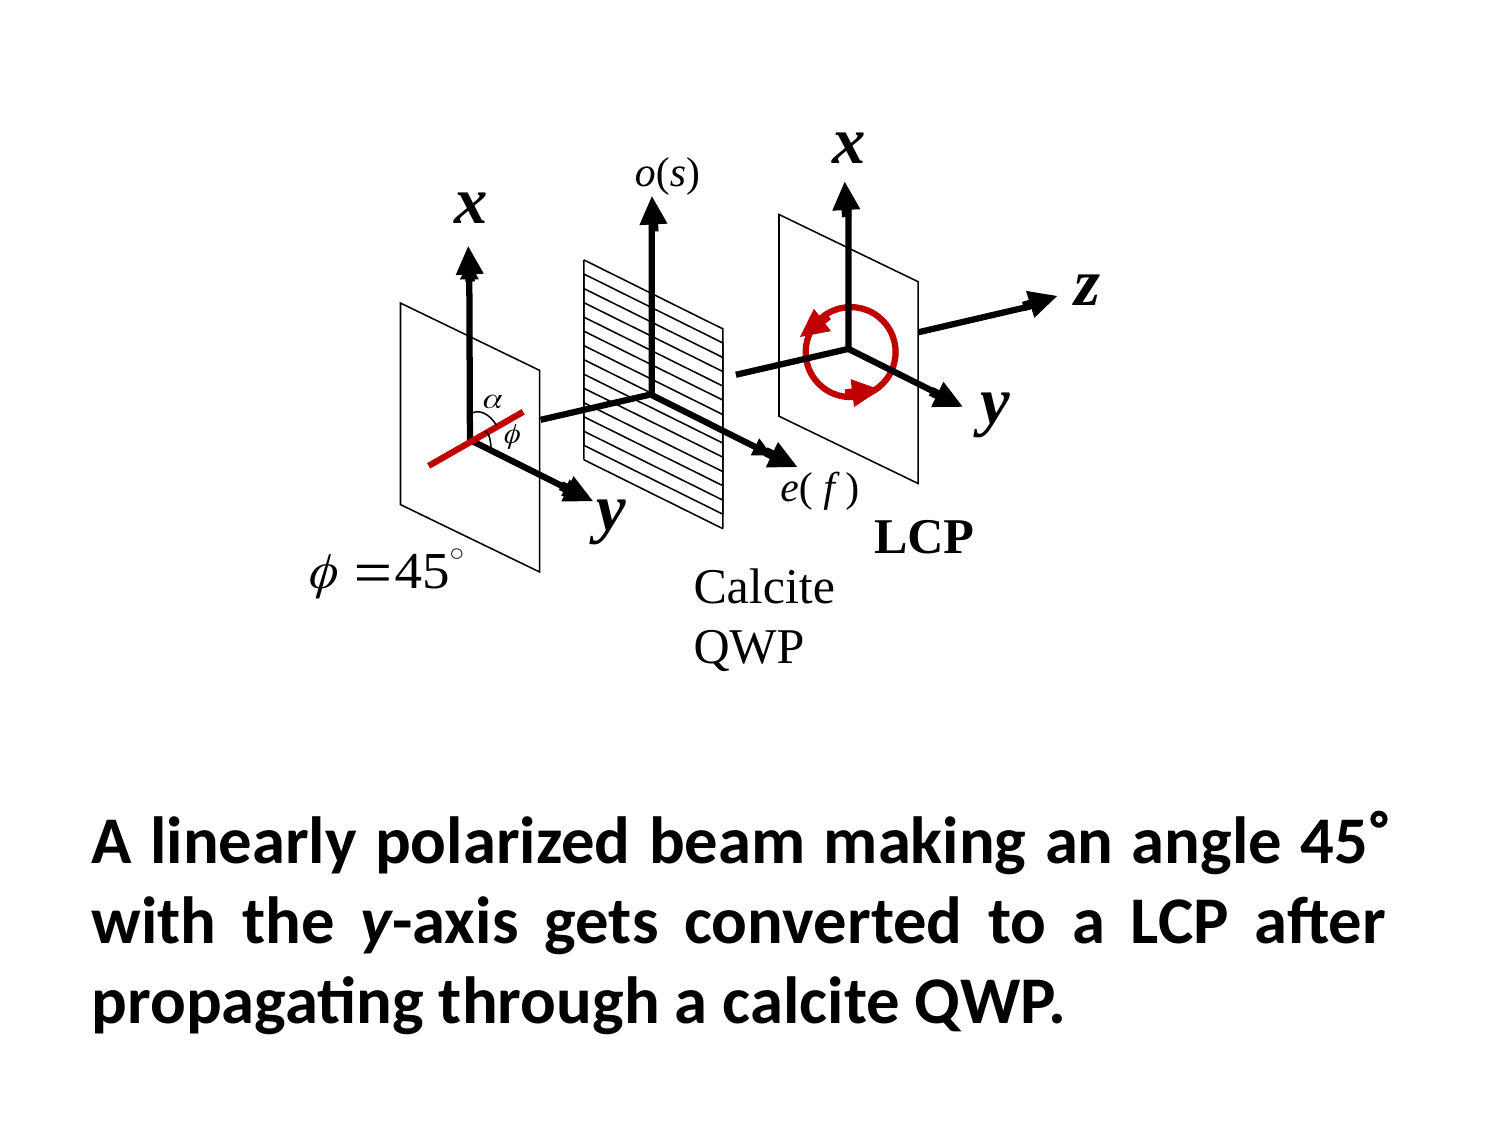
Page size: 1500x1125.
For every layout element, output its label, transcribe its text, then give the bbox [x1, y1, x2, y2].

text_box A linearly polarized beam making an angle 45 with the y-axis gets converted to a LCP after propagating through a calcite QWP. [76, 789, 1402, 1044]
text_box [301, 89, 1117, 629]
